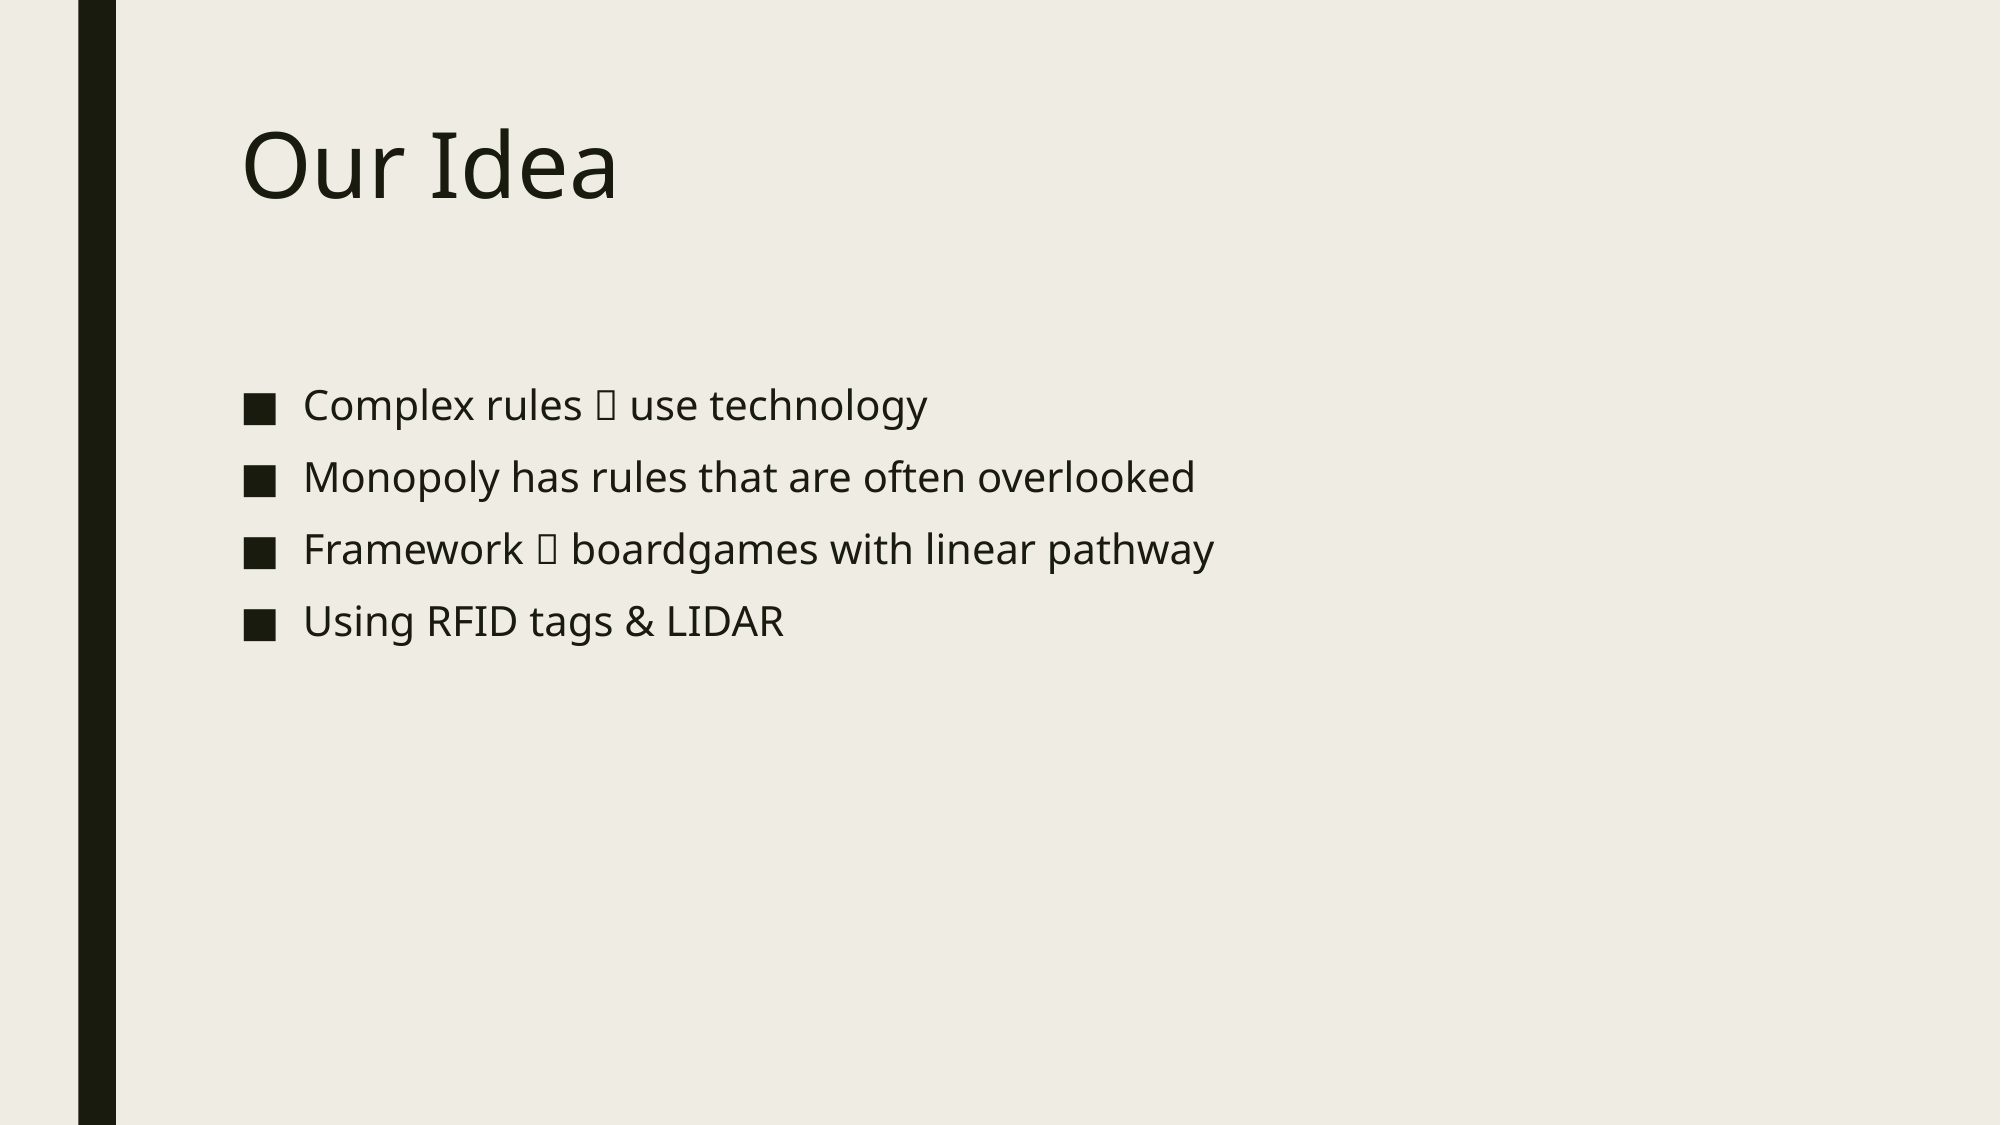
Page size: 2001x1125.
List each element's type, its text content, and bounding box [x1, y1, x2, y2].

list Complex rules  use technology Monopoly has rules that are often overlooked Framework  boardgames with linear pathway Using RFID tags & LIDAR [225, 375, 1800, 963]
title Our Idea [225, 112, 1800, 357]
